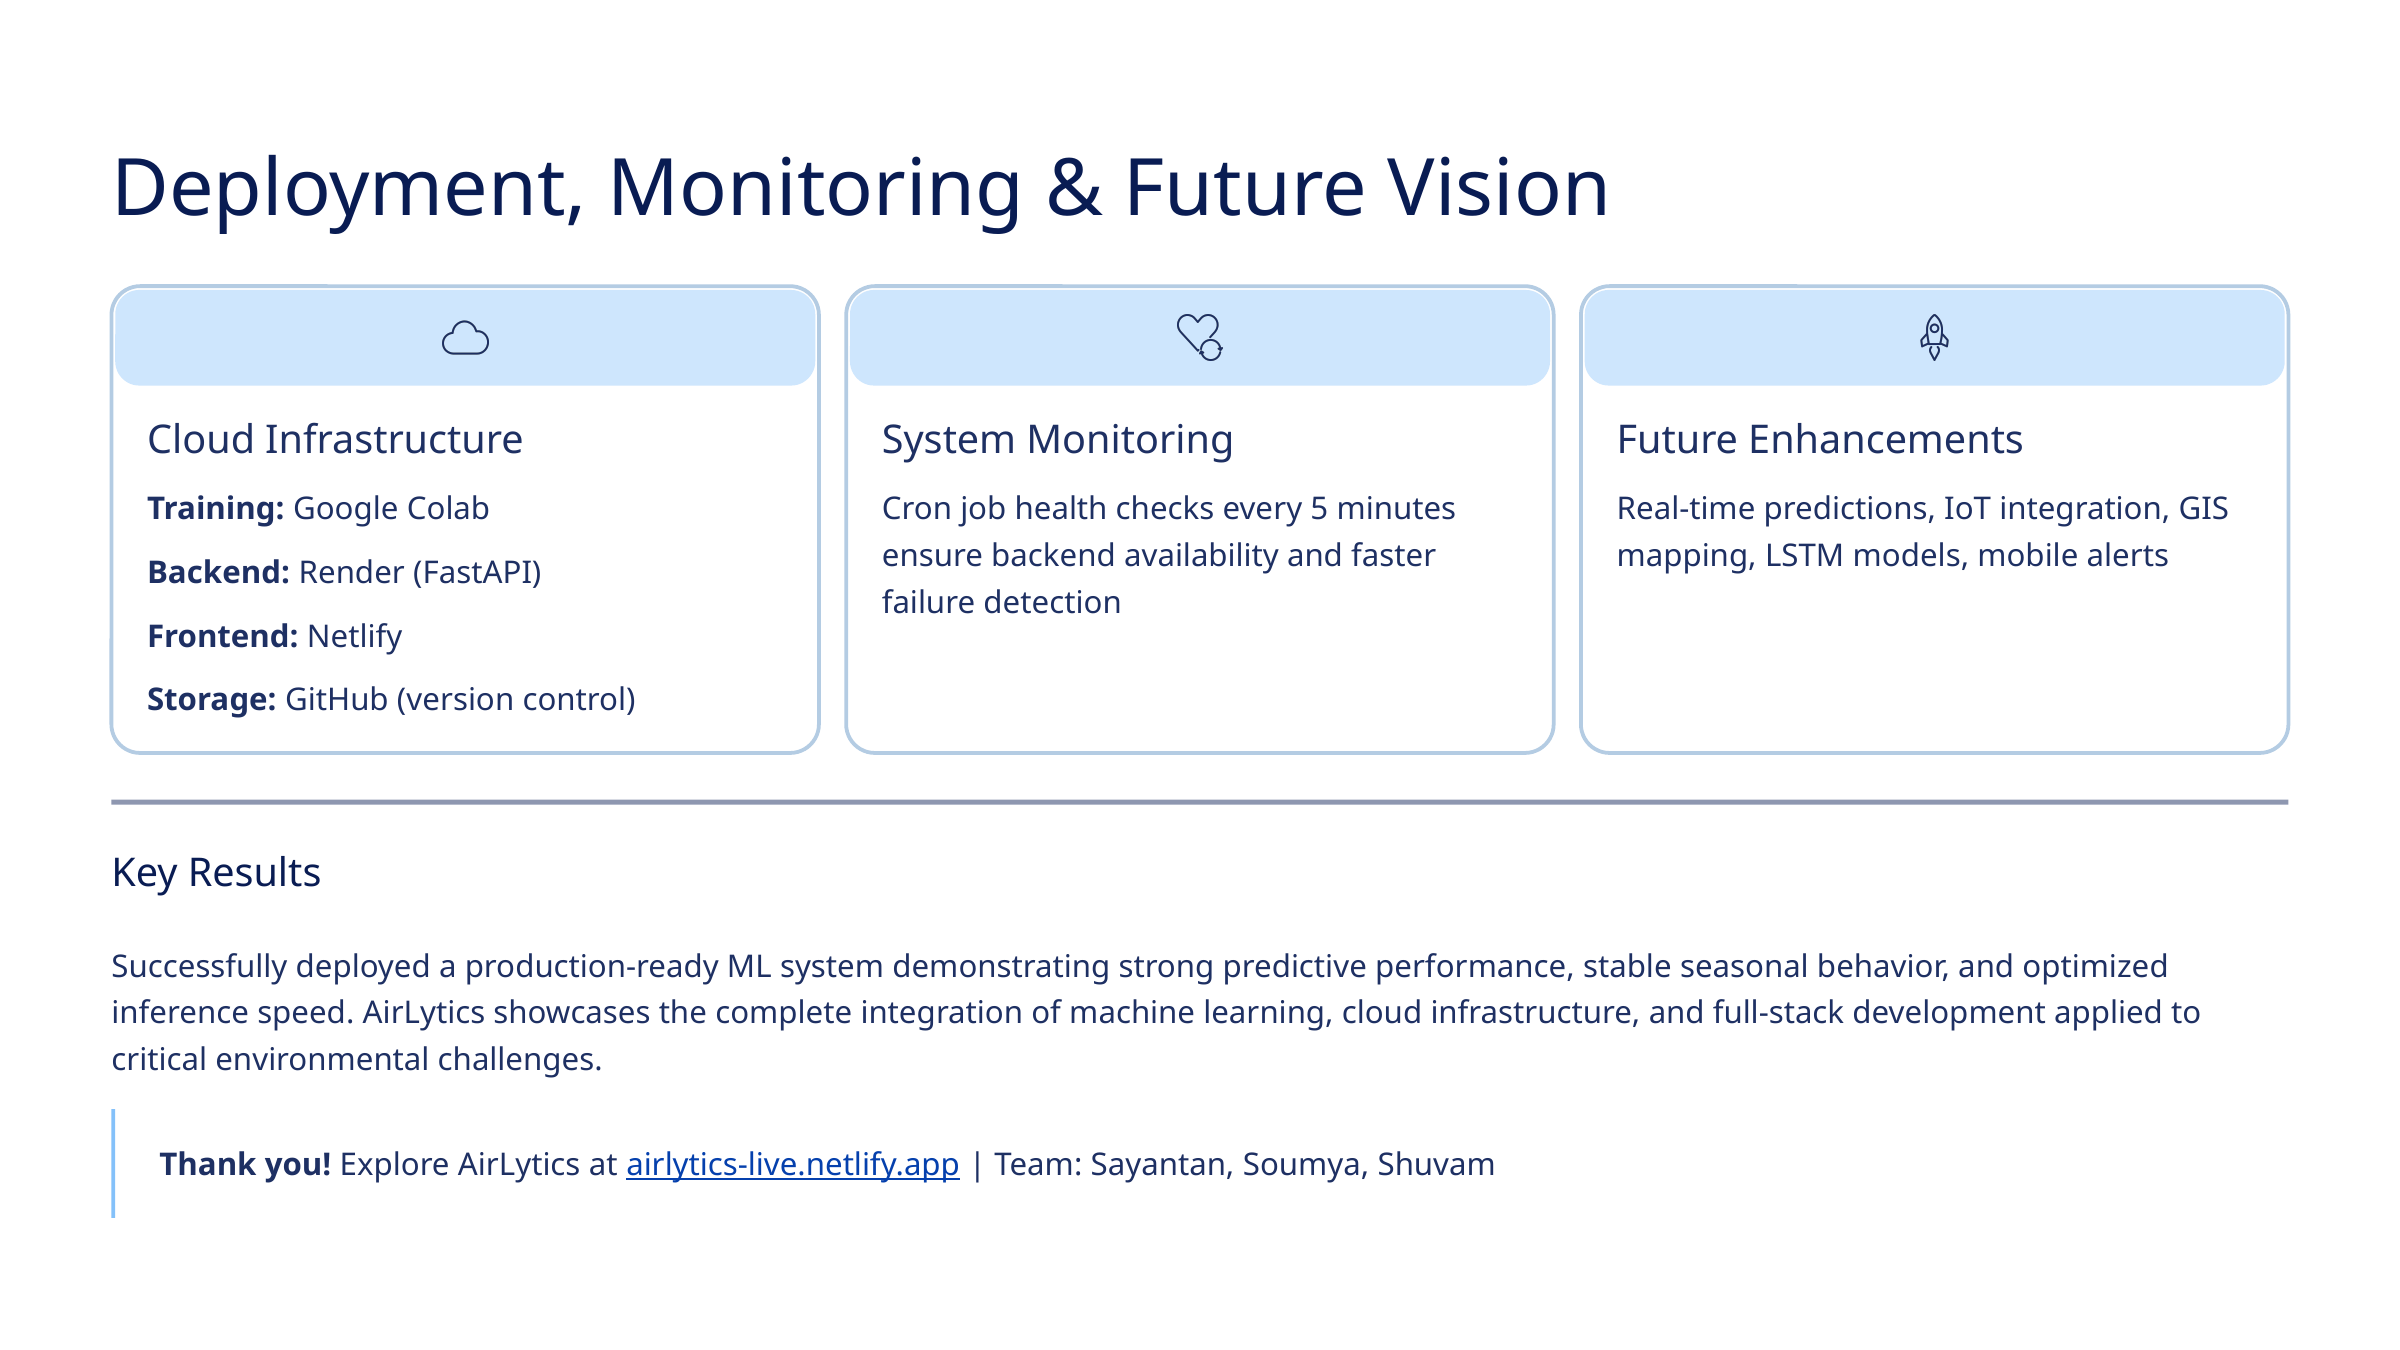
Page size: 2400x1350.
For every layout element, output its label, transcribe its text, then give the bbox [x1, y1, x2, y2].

text_box Real-time predictions, IoT integration, GIS mapping, LSTM models, mobile alerts [1616, 478, 2253, 574]
text_box Key Results [111, 845, 510, 896]
text_box [846, 286, 1554, 753]
text_box Future Enhancements [1616, 412, 2032, 463]
picture [1176, 313, 1224, 362]
picture [1910, 313, 1959, 362]
text_box [115, 289, 816, 386]
text_box [1580, 286, 2289, 753]
text_box Storage: GitHub (version control) [147, 670, 784, 718]
picture [441, 313, 490, 362]
text_box Frontend: Netlify [147, 606, 784, 654]
text_box [111, 1109, 116, 1218]
text_box [111, 286, 819, 753]
text_box [111, 799, 2289, 805]
text_box Training: Google Colab [147, 478, 784, 527]
text_box System Monitoring [881, 412, 1281, 463]
text_box Deployment, Monitoring & Future Vision [111, 131, 1616, 232]
text_box Cloud Infrastructure [147, 412, 546, 463]
text_box [1584, 289, 2285, 386]
text_box Cron job health checks every 5 minutes ensure backend availability and faster failure detection [881, 478, 1519, 621]
text_box [849, 289, 1551, 386]
text_box Backend: Render (FastAPI) [147, 542, 784, 590]
text_box Thank you! Explore AirLytics at airlytics-live.netlify.app | Team: Sayantan, Soumya, Shuvam [159, 1139, 2289, 1188]
text_box Successfully deployed a production-ready ML system demonstrating strong predictive performance, stable seasonal behavior, and optimized inference speed. AirLytics showcases the complete integration of machine learning, cloud infrastructure, and full-stack development applied to critical environmental challenges. [111, 936, 2289, 1079]
